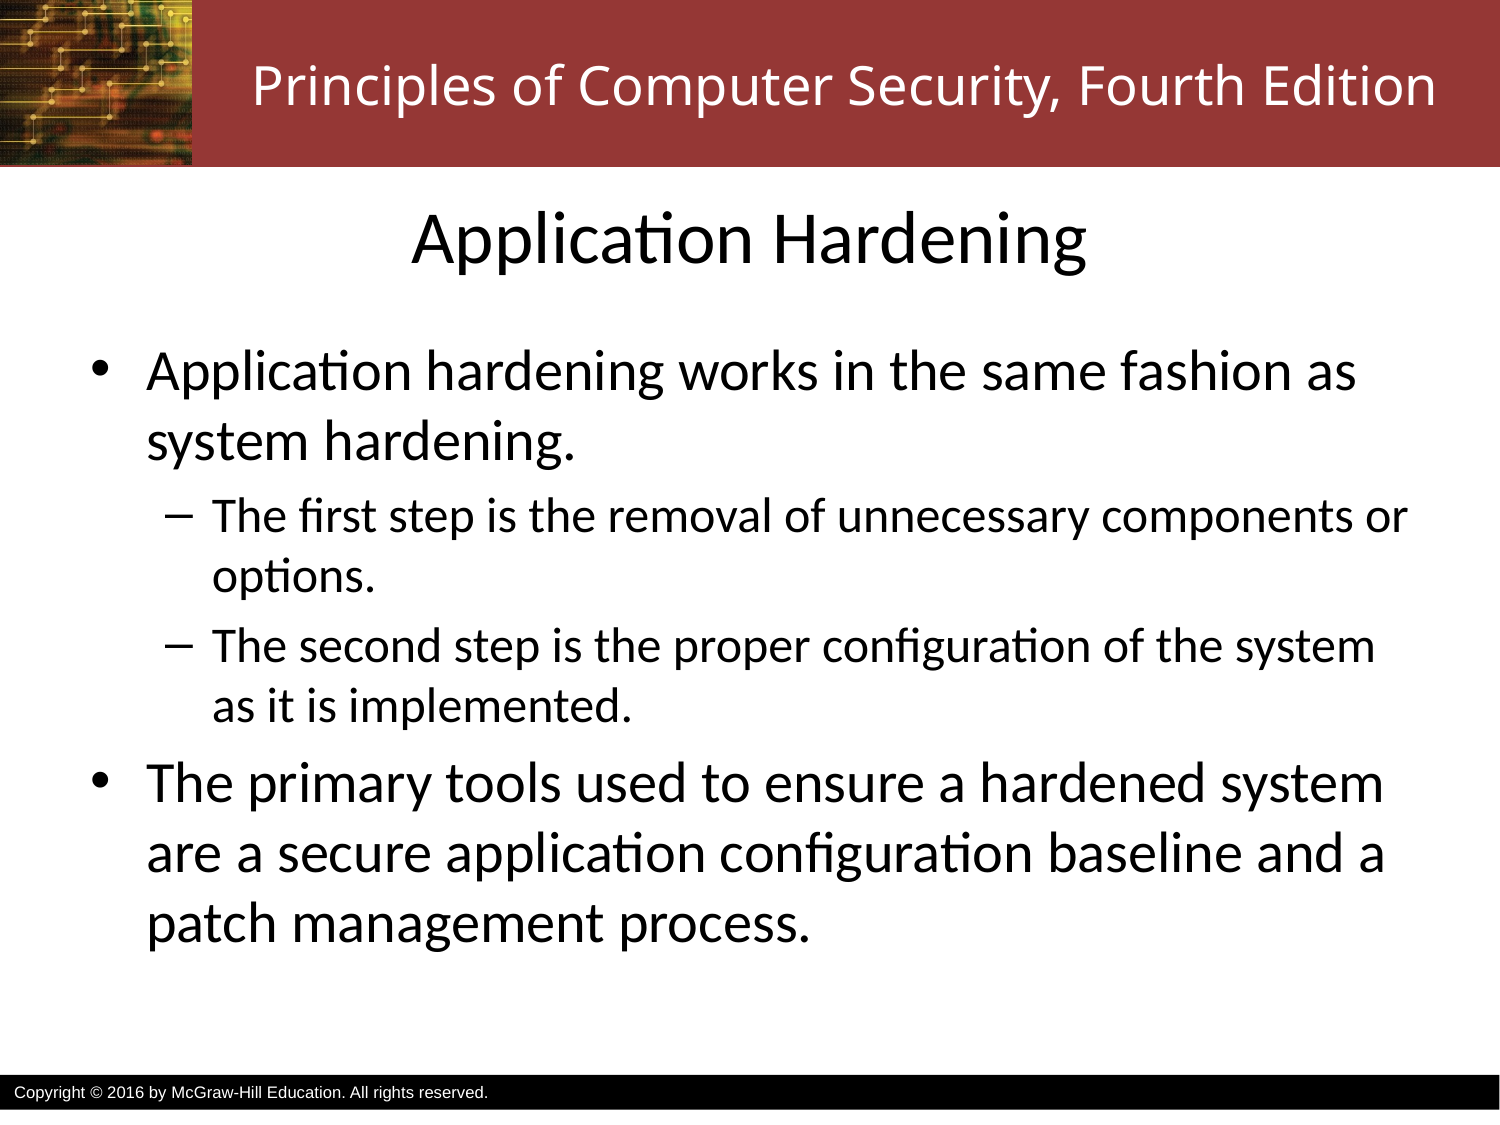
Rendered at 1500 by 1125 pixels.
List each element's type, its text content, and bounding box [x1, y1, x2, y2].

title Application Hardening [75, 181, 1425, 324]
picture [0, 0, 192, 165]
list Application hardening works in the same fashion as system hardening. The first step is the removal of unnecessary components or options. The second step is the proper configuration of the system as it is implemented. The primary tools used to ensure a hardened system are a secure application configuration baseline and a patch management process. [75, 324, 1425, 1005]
